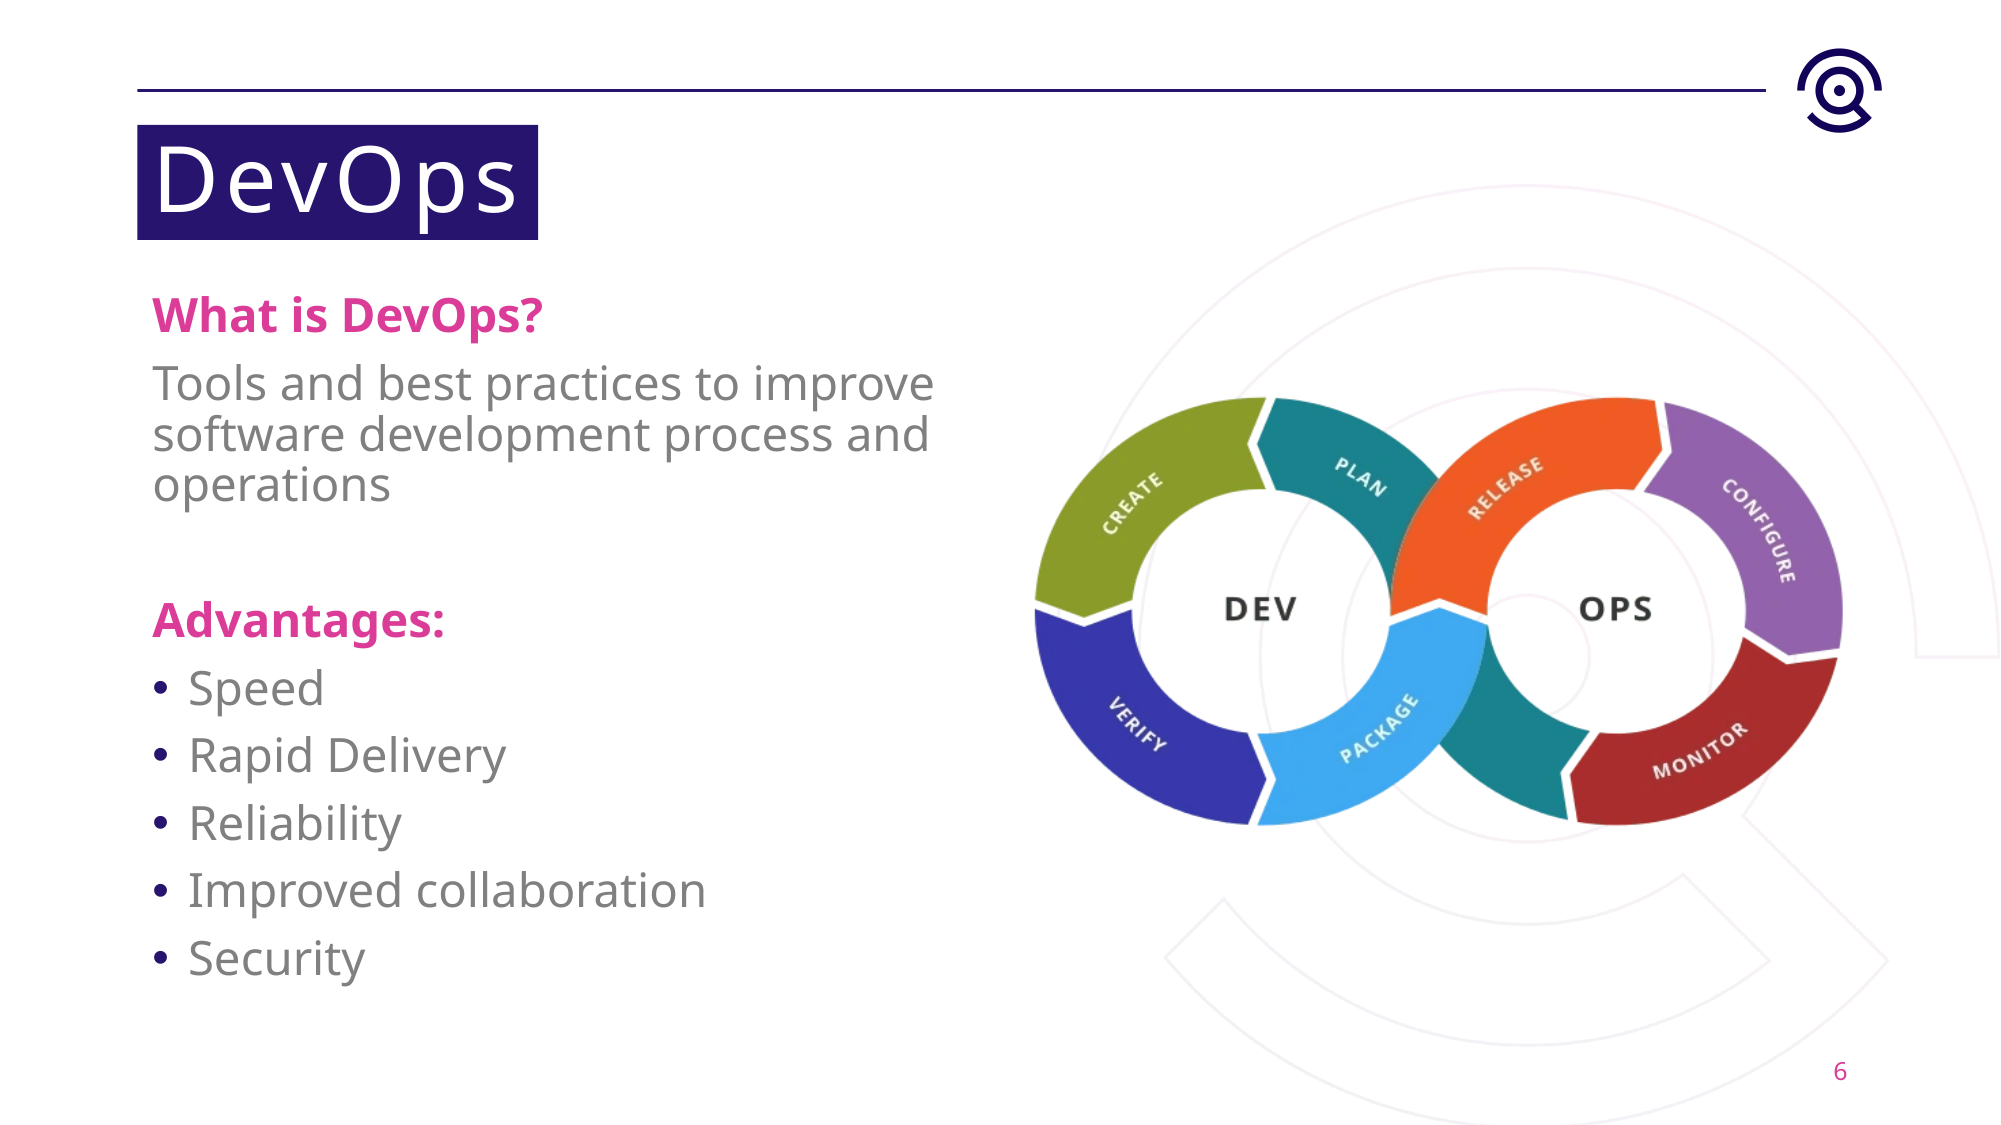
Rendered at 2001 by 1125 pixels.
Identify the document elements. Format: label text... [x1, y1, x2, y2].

title DevOps [137, 124, 539, 240]
list What is DevOps? Tools and best practices to improve software development process and operations Advantages: Speed Rapid Delivery Reliability Improved collaboration Security [137, 284, 969, 999]
slide_number 6 [1412, 1042, 1863, 1103]
picture [1031, 393, 1847, 830]
